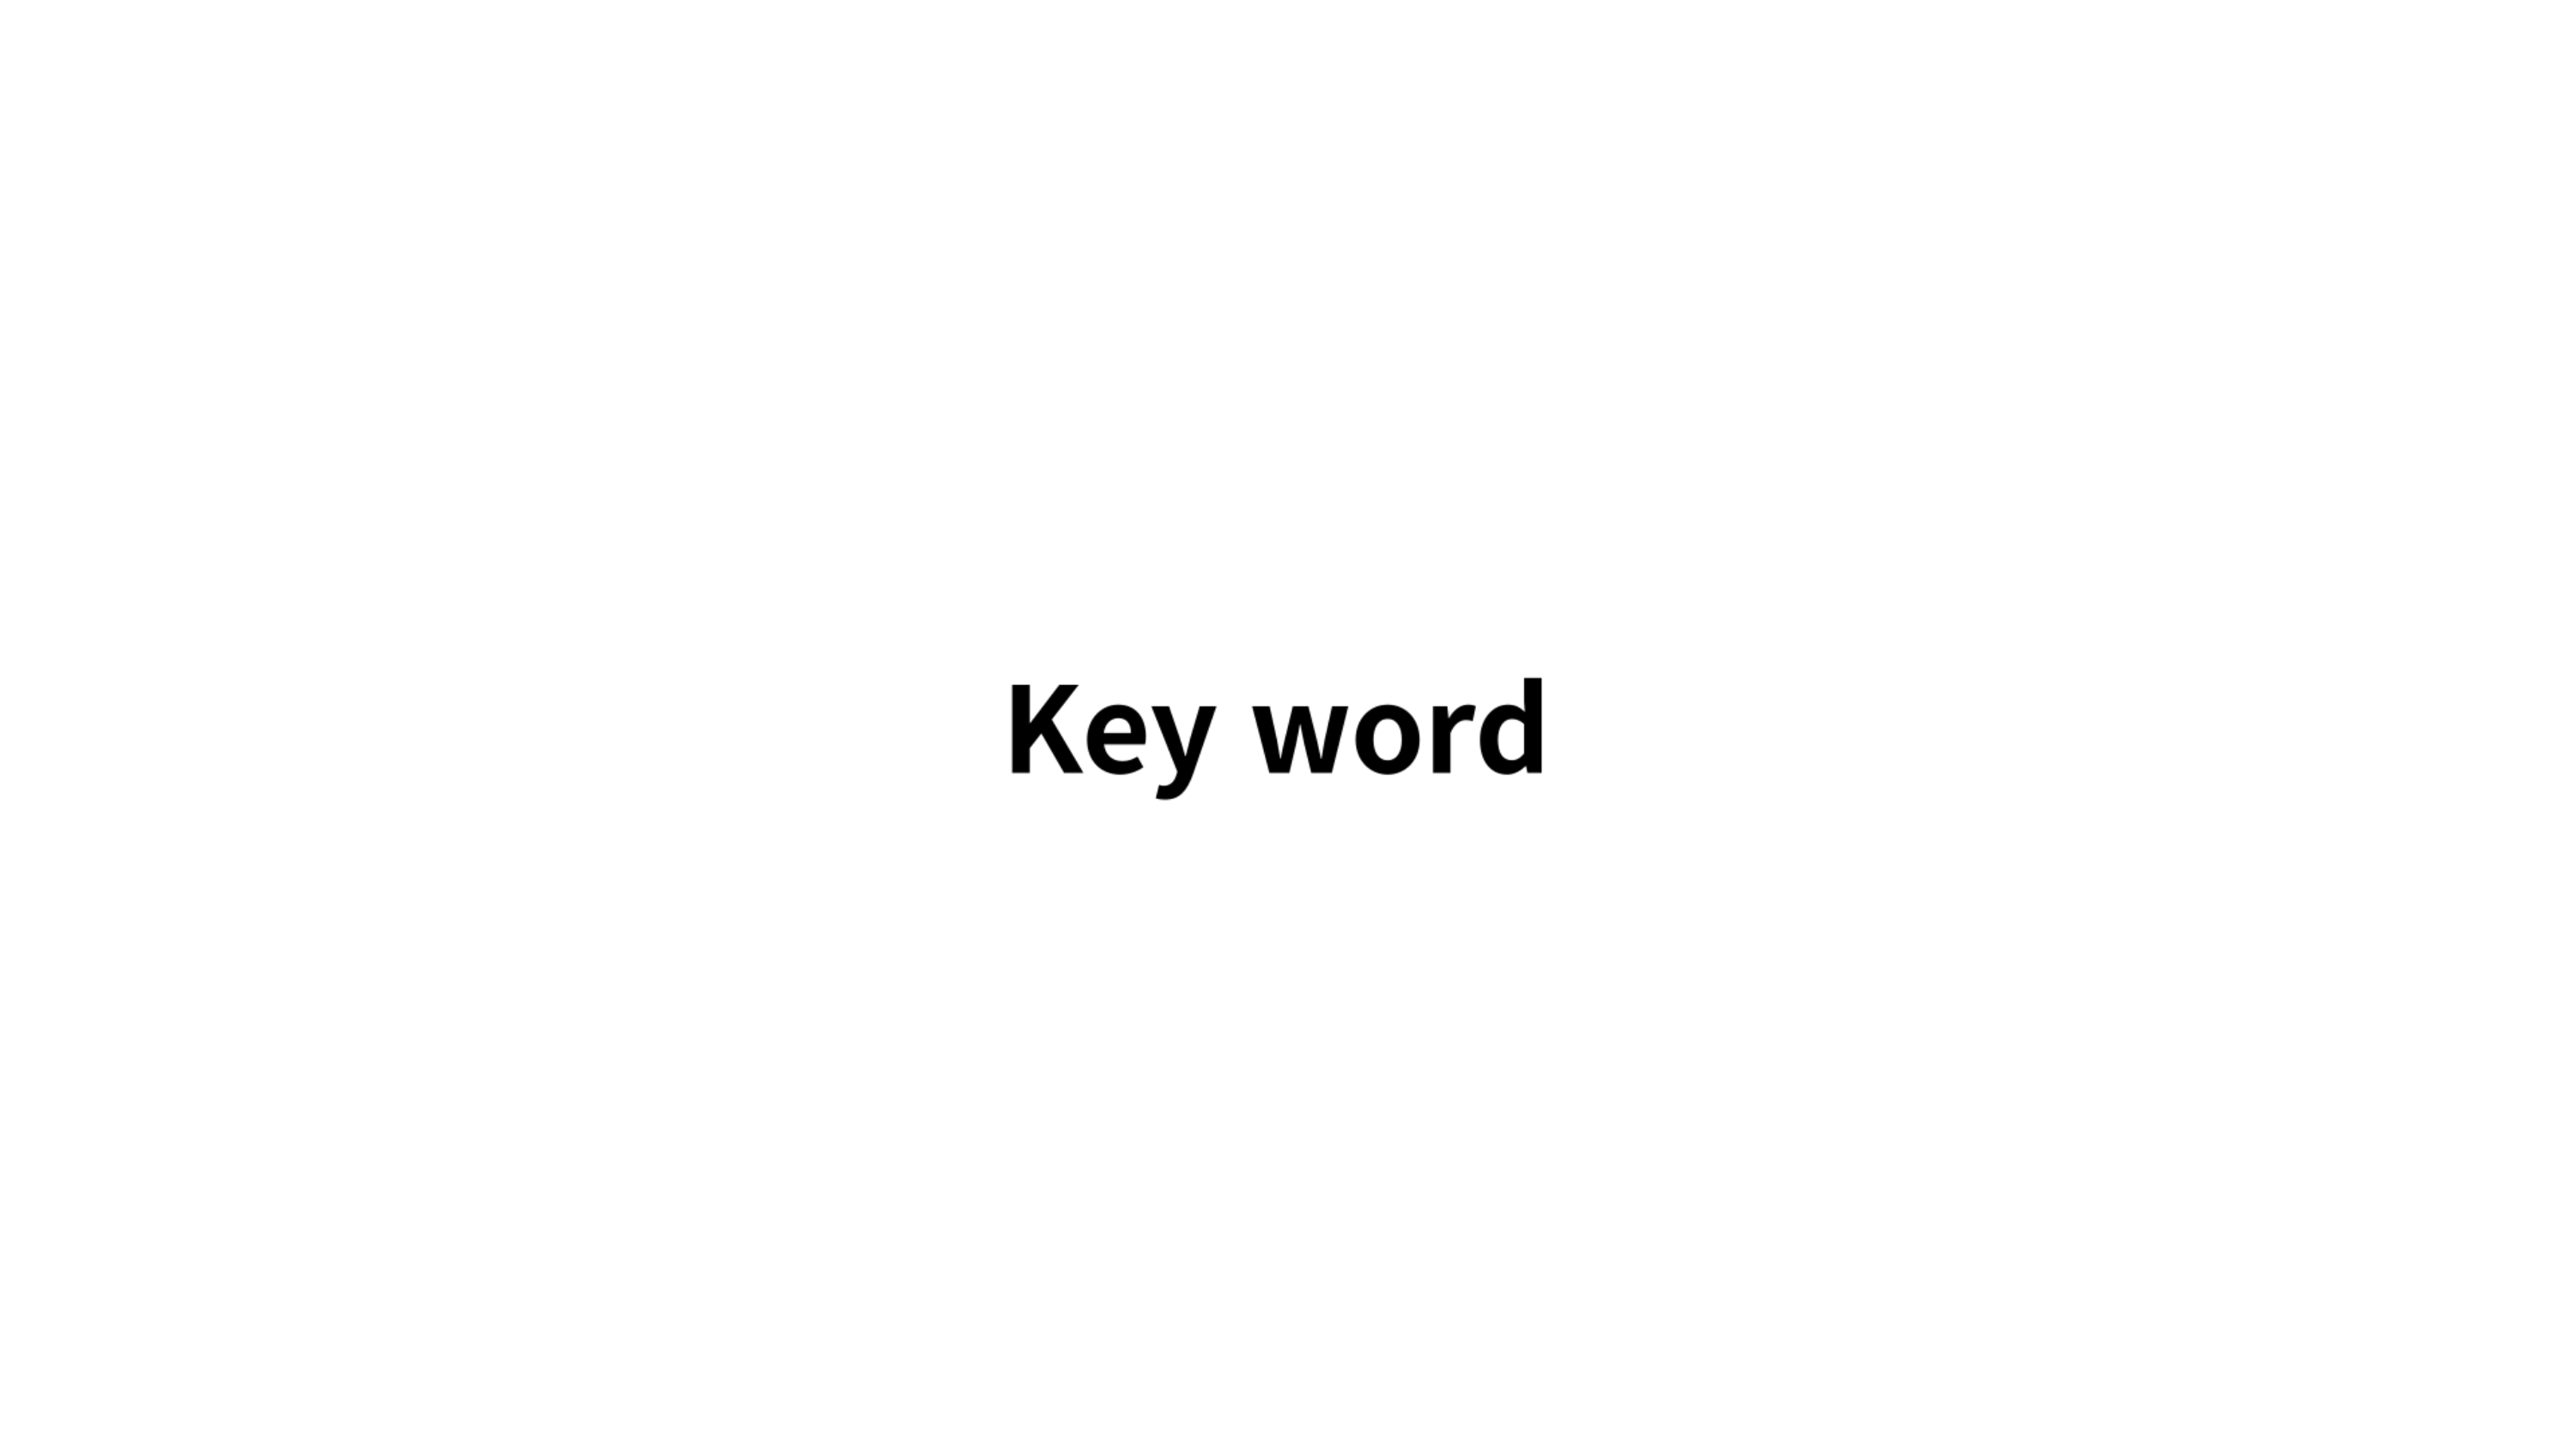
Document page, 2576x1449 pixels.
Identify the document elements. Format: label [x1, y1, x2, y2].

picture [956, 599, 1700, 925]
